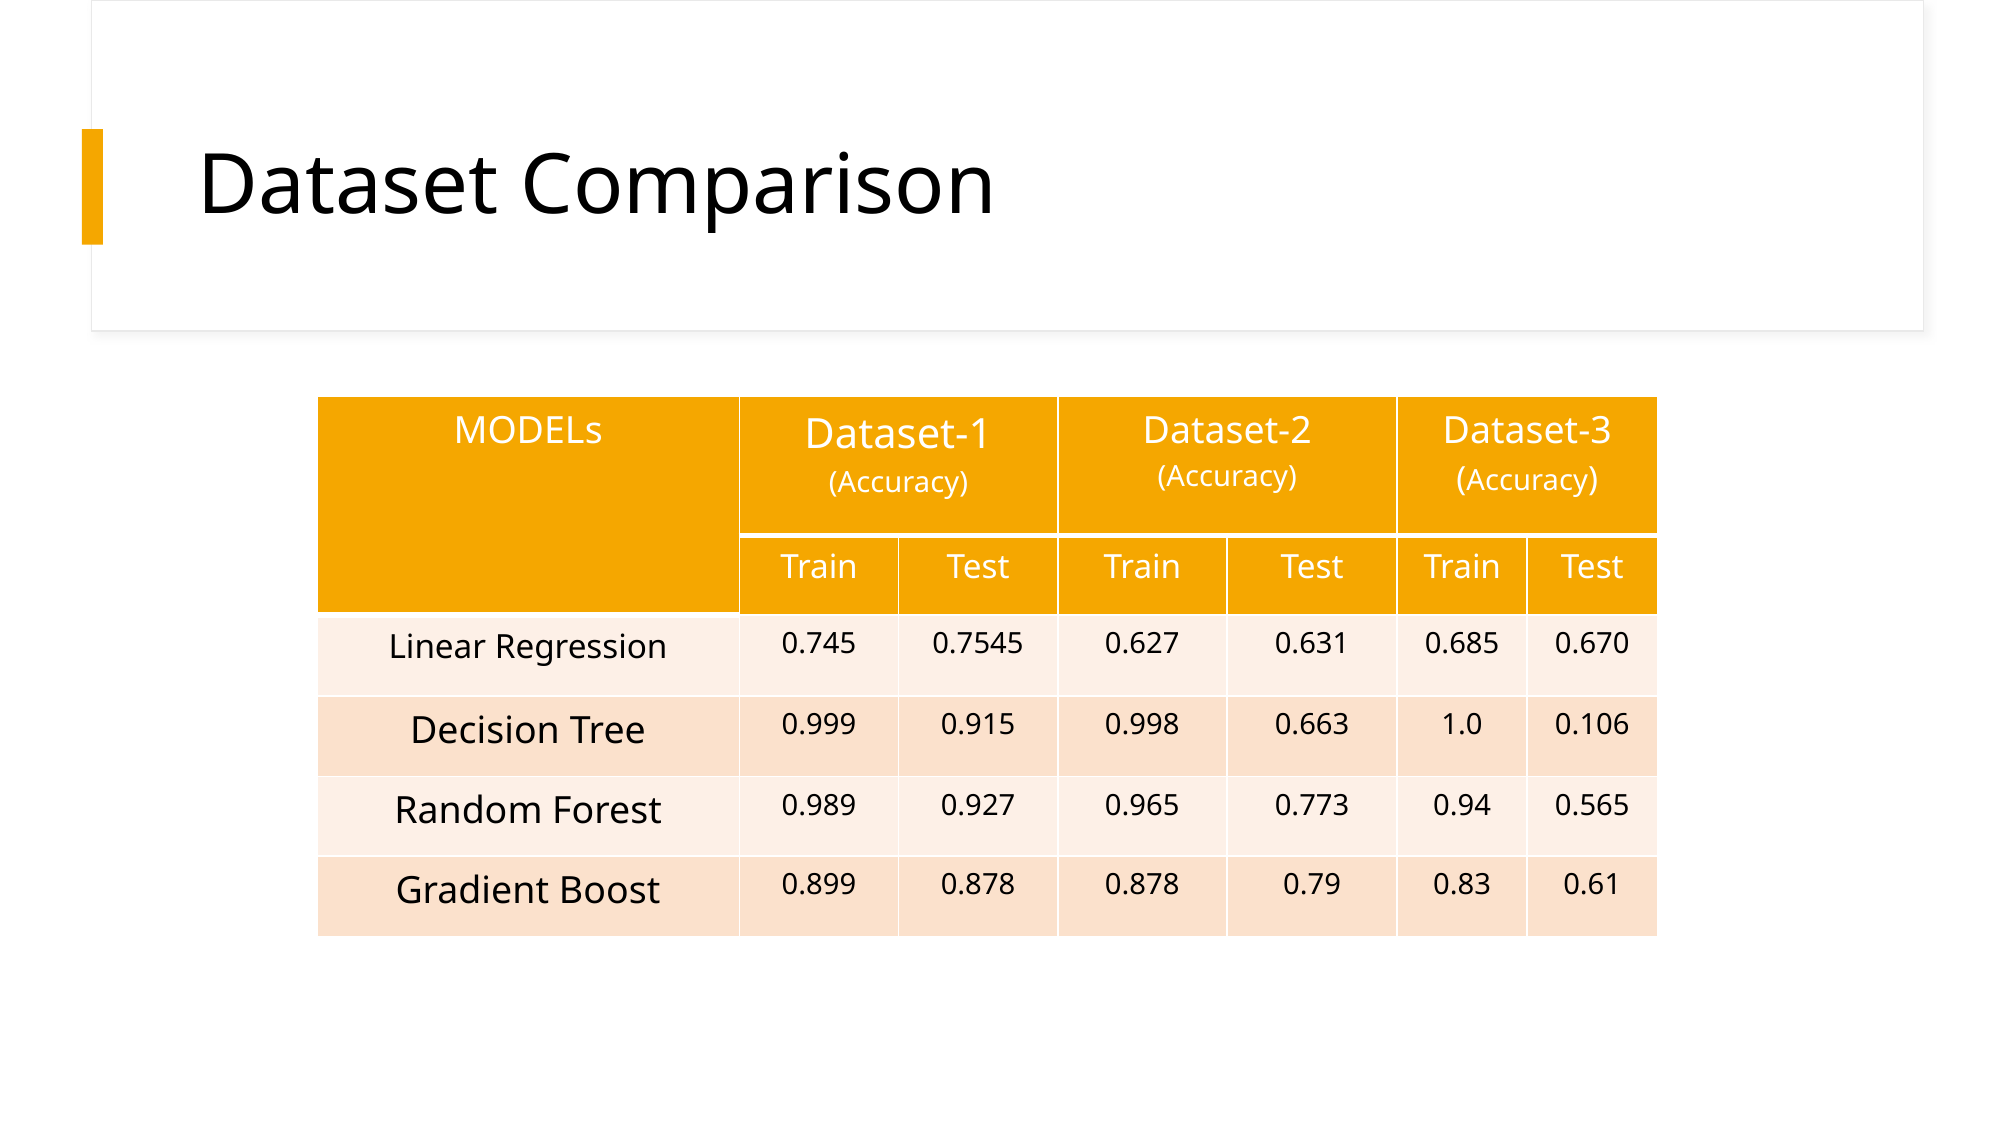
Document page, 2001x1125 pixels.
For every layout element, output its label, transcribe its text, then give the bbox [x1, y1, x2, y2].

table_cell 0.631 [1228, 616, 1396, 695]
table_header MODELs [318, 397, 739, 612]
table_cell Gradient Boost [318, 857, 739, 936]
table_cell 0.670 [1528, 616, 1657, 695]
table_cell 0.965 [1059, 777, 1226, 855]
table_cell 0.927 [899, 777, 1057, 855]
table_header Dataset-2 (Accuracy) [1059, 397, 1396, 533]
title Dataset Comparison [183, 90, 1851, 284]
table_cell Train [740, 538, 898, 614]
table_cell 0.915 [899, 697, 1057, 776]
table_cell 0.94 [1398, 777, 1526, 855]
table_header Dataset-1 (Accuracy) [740, 397, 1057, 533]
table_cell 0.878 [1059, 857, 1226, 936]
table_cell Train [1398, 538, 1526, 614]
table_cell 0.685 [1398, 616, 1526, 695]
table_cell Test [899, 538, 1057, 614]
table_cell 1.0 [1398, 697, 1526, 776]
table_cell 0.7545 [899, 616, 1057, 695]
table_cell 0.998 [1059, 697, 1226, 776]
table_header Dataset-3 (Accuracy) [1398, 397, 1657, 533]
table_cell 0.627 [1059, 616, 1226, 695]
table_cell Decision Tree [318, 697, 739, 776]
table_cell 0.663 [1228, 697, 1396, 776]
table_cell 0.565 [1528, 777, 1657, 855]
table_cell Test [1528, 538, 1657, 614]
table_cell Train [1059, 538, 1226, 614]
table_cell 0.999 [740, 697, 898, 776]
table_cell 0.899 [740, 857, 898, 936]
table_cell 0.106 [1528, 697, 1657, 776]
table_cell 0.745 [740, 616, 898, 695]
table_cell 0.773 [1228, 777, 1396, 855]
table_cell 0.83 [1398, 857, 1526, 936]
table_cell 0.61 [1528, 857, 1657, 936]
table_cell 0.79 [1228, 857, 1396, 936]
table_cell 0.989 [740, 777, 898, 855]
table_cell Linear Regression [318, 618, 739, 695]
table_cell Test [1228, 538, 1396, 614]
table_cell 0.878 [899, 857, 1057, 936]
table_cell Random Forest [318, 777, 739, 855]
